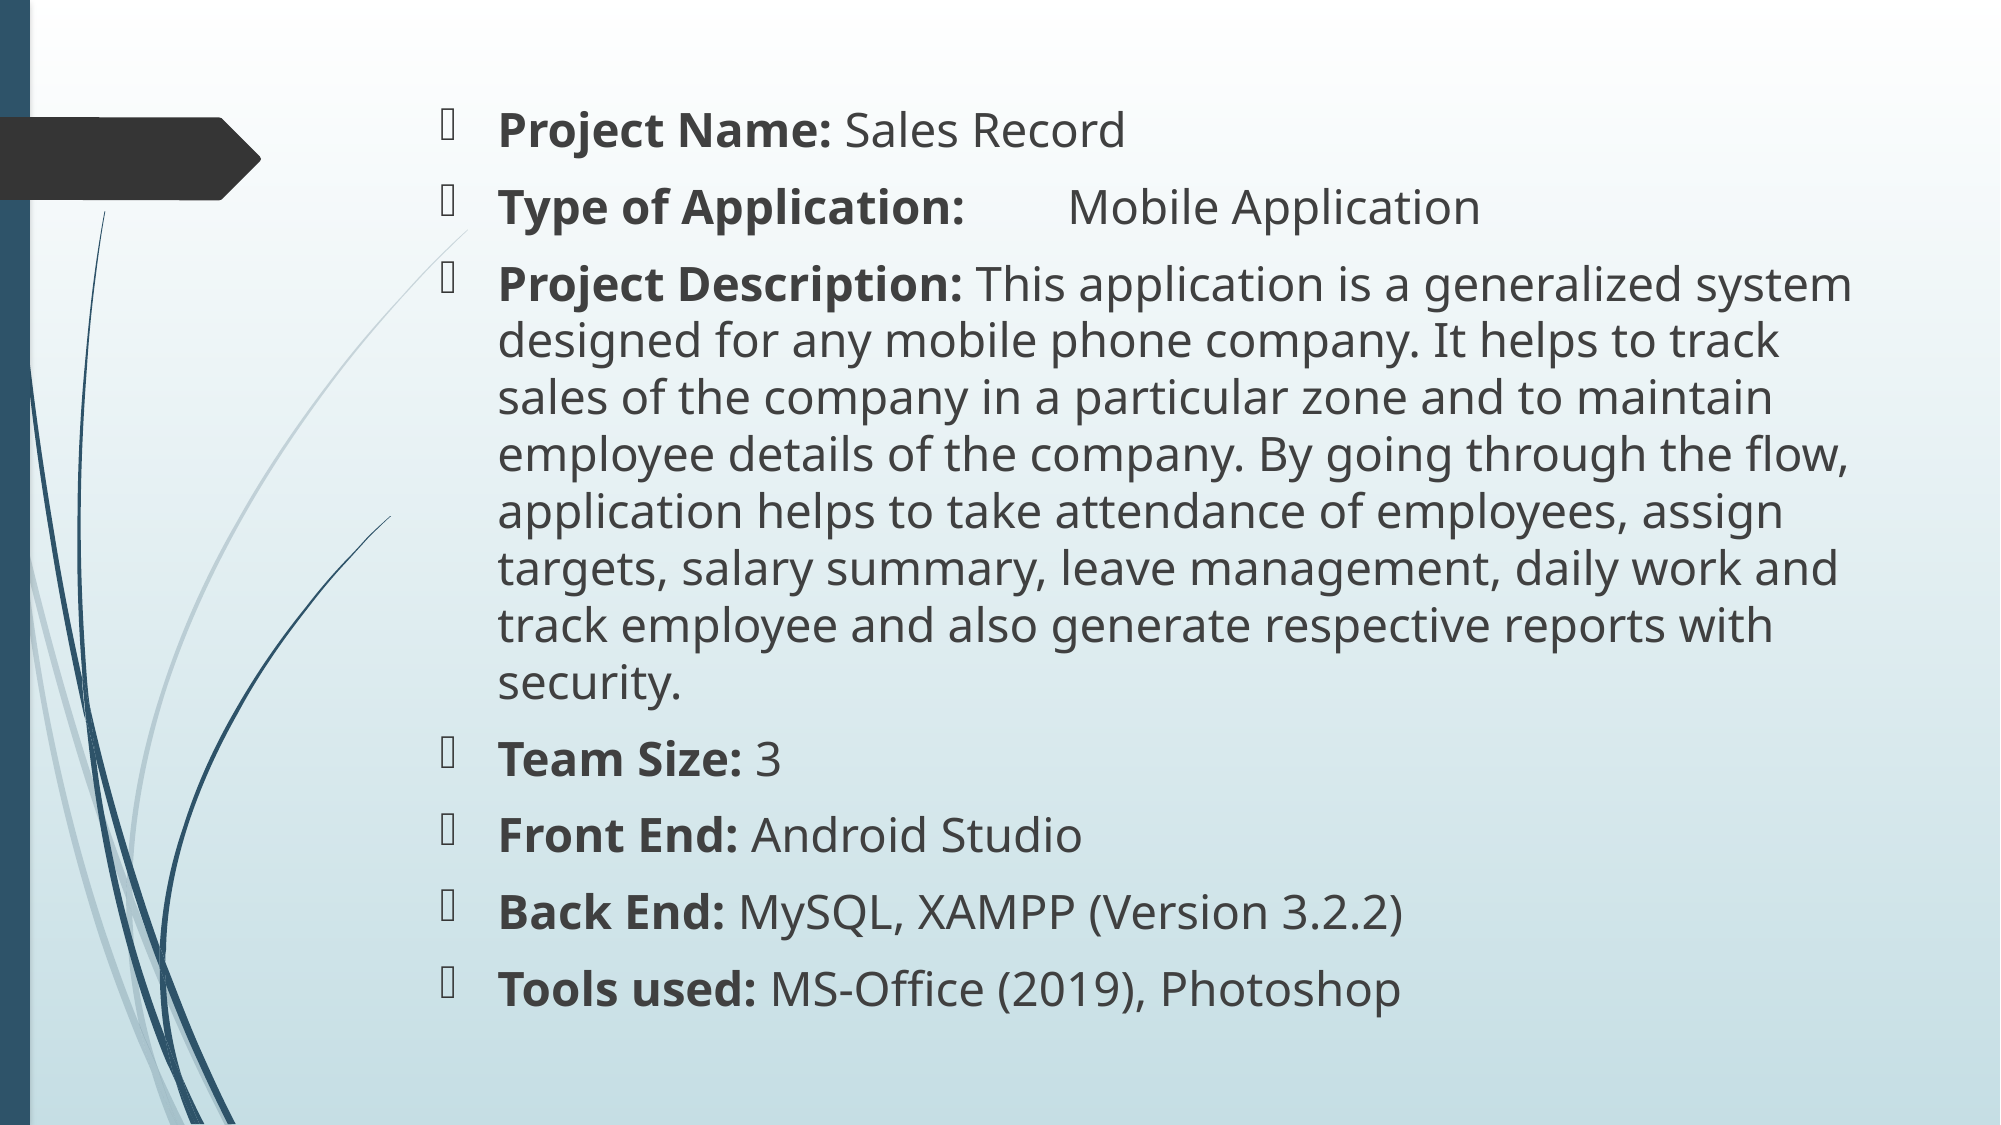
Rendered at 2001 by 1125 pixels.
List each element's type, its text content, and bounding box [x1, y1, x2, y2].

list Project Name: Sales Record Type of Application: Mobile Application Project Description: This application is a generalized system designed for any mobile phone company. It helps to track sales of the company in a particular zone and to maintain employee details of the company. By going through the flow, application helps to take attendance of employees, assign targets, salary summary, leave management, daily work and track employee and also generate respective reports with security. Team Size: 3 Front End: Android Studio Back End: MySQL, XAMPP (Version 3.2.2) Tools used: MS-Office (2019), Photoshop [424, 92, 1888, 1028]
